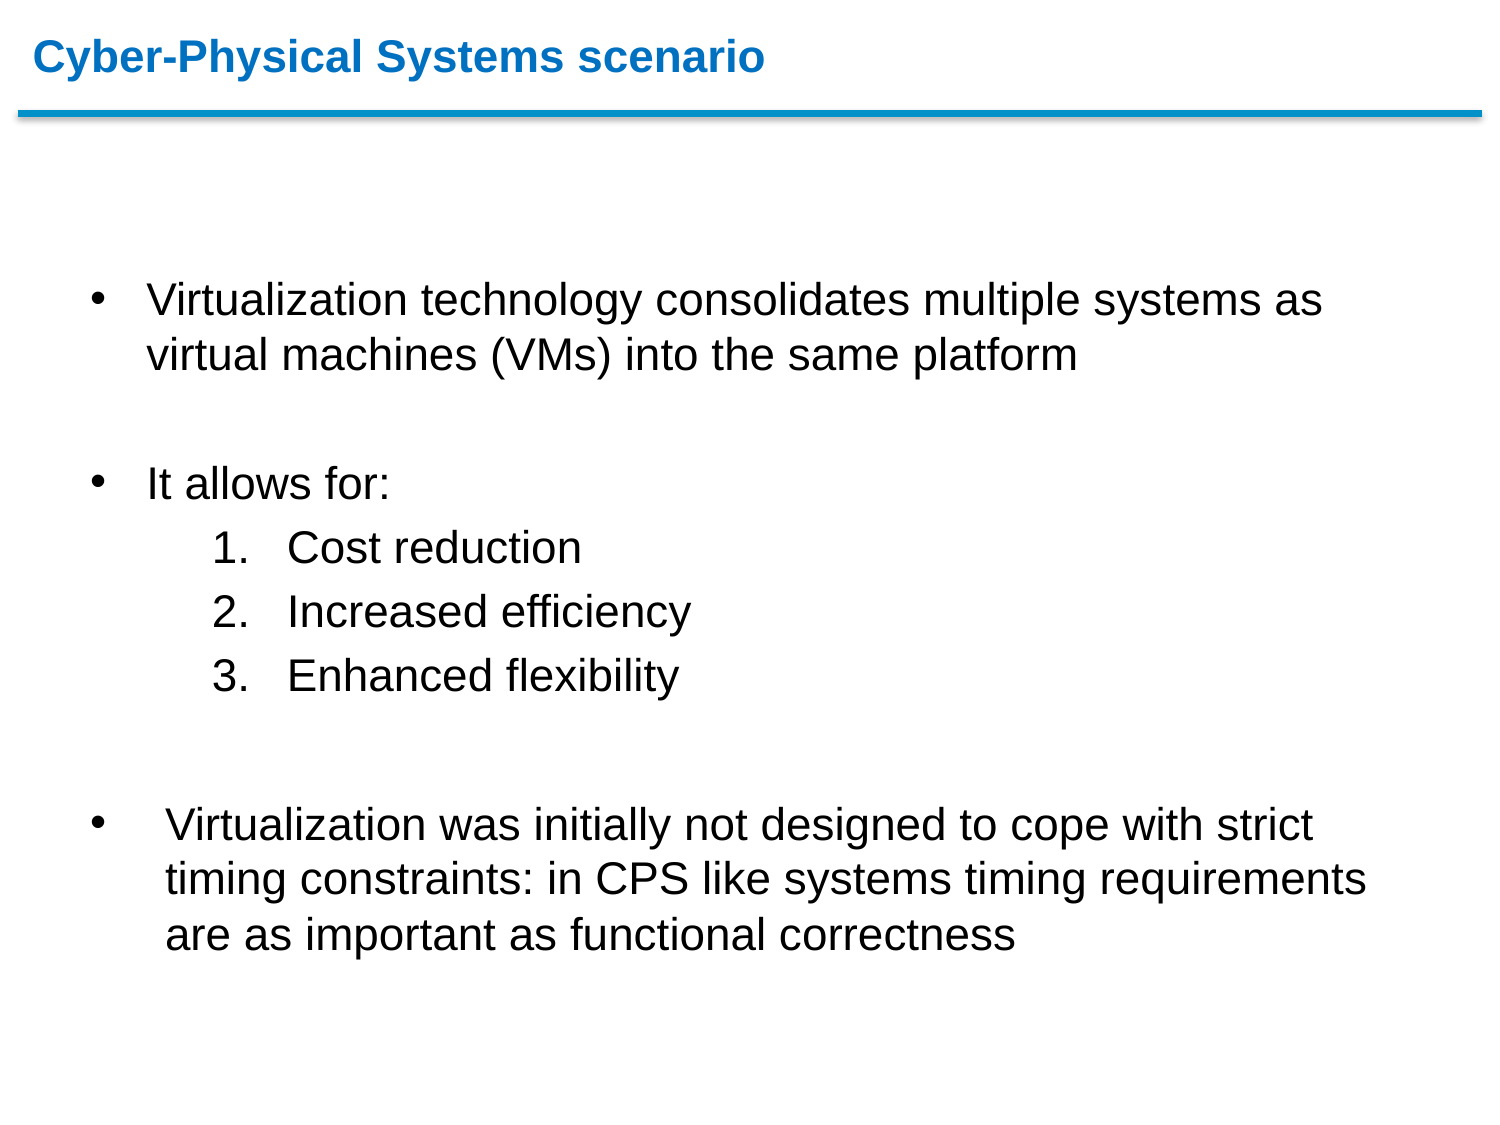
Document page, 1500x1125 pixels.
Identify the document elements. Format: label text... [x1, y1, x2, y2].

title Cyber-Physical Systems scenario [17, 19, 1385, 114]
list Virtualization technology consolidates multiple systems as virtual machines (VMs) into the same platform It allows for: Cost reduction Increased efficiency Enhanced flexibility Virtualization was initially not designed to cope with strict timing constraints: in CPS like systems timing requirements are as important as functional correctness [75, 262, 1411, 1005]
